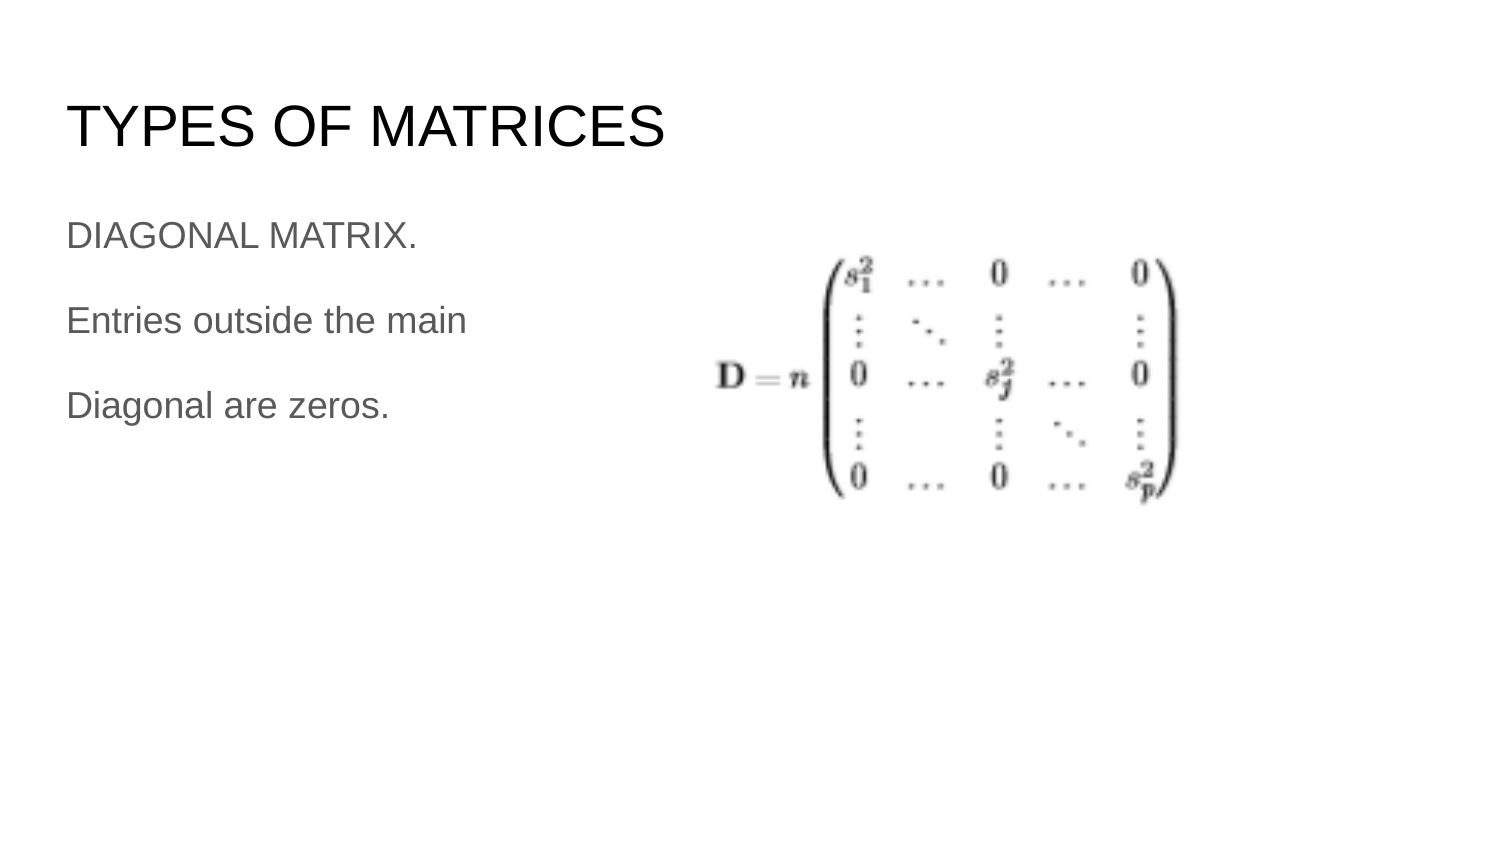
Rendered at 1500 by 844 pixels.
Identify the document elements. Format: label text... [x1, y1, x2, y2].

list DIAGONAL MATRIX. Entries outside the main Diagonal are zeros. [51, 189, 1449, 750]
picture [673, 222, 1231, 531]
title TYPES OF MATRICES [51, 72, 1449, 167]
